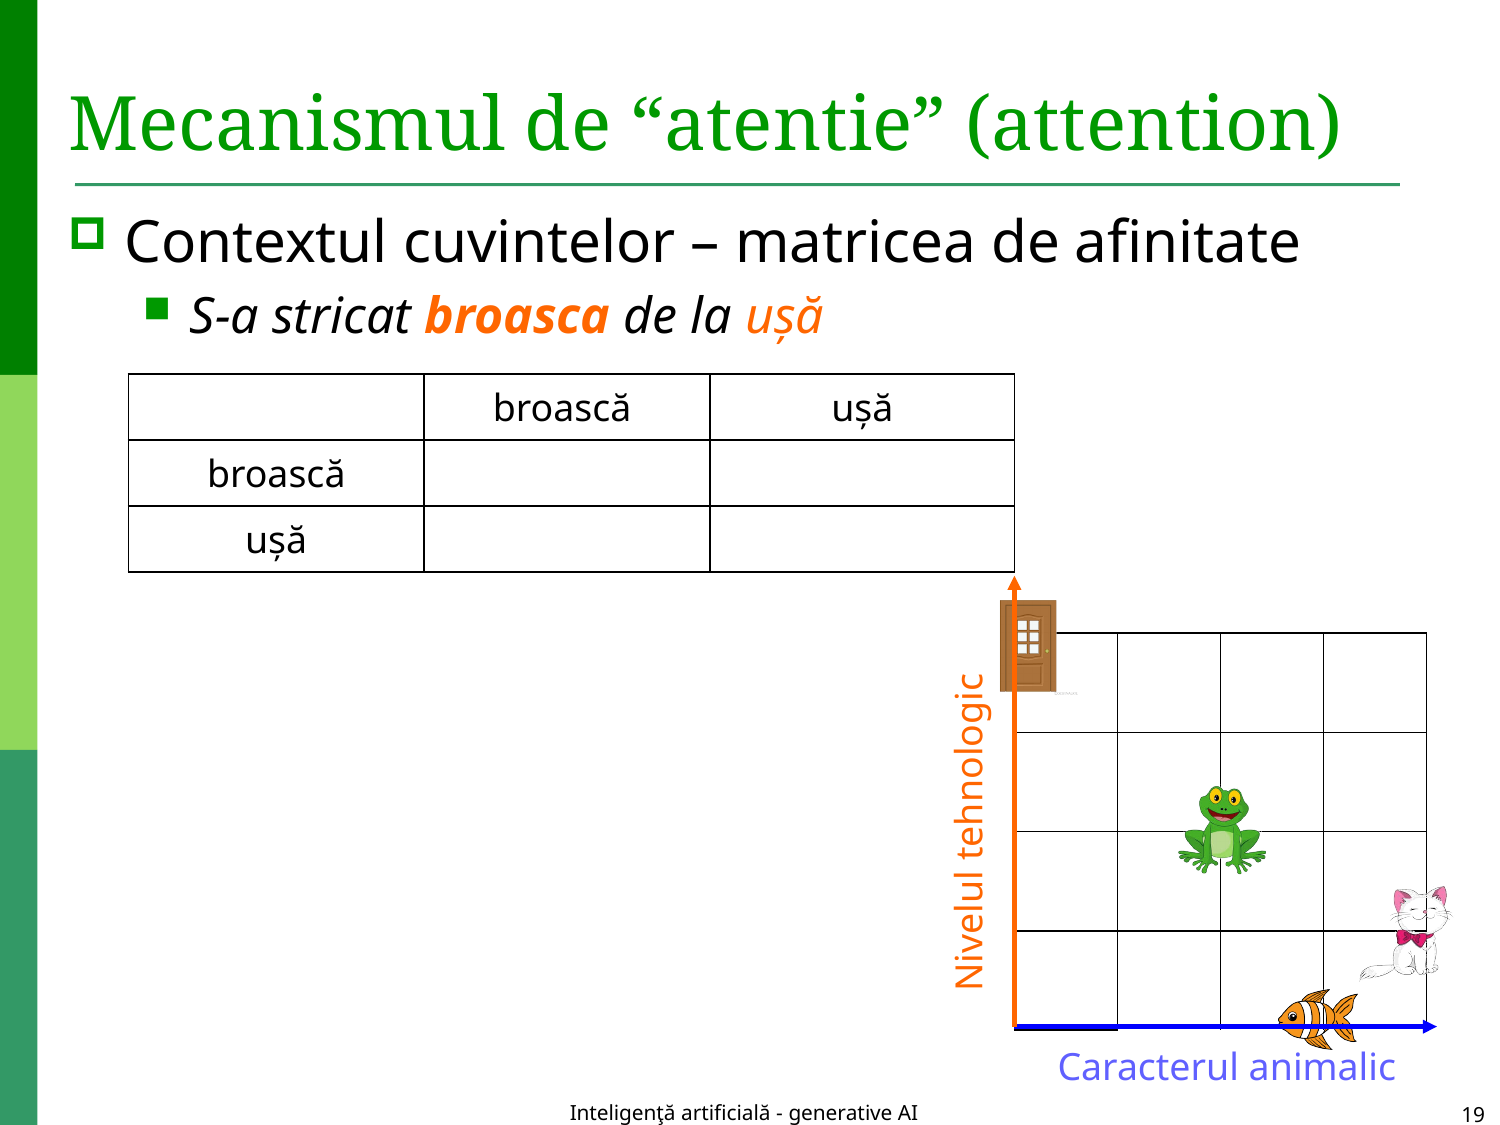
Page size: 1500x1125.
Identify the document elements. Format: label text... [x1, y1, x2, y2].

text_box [937, 575, 1483, 1096]
table_cell broască [129, 441, 423, 505]
table_cell [711, 507, 1014, 571]
table_cell [425, 507, 709, 571]
title Mecanismul de “atentie” (attention) [53, 19, 1471, 173]
table_cell [425, 441, 709, 505]
table_header [129, 375, 423, 439]
list Contextul cuvintelor – matricea de afinitate S-a stricat broasca de la ușă [53, 196, 1471, 1094]
table_header broască [425, 375, 709, 439]
slide_number 19 [1149, 1093, 1500, 1125]
table_cell ușă [129, 507, 423, 571]
footer Inteligenţă artificială - generative AI [229, 1091, 1149, 1125]
table_header ușă [711, 375, 1014, 439]
picture [1167, 776, 1274, 882]
table_cell [711, 441, 1014, 505]
